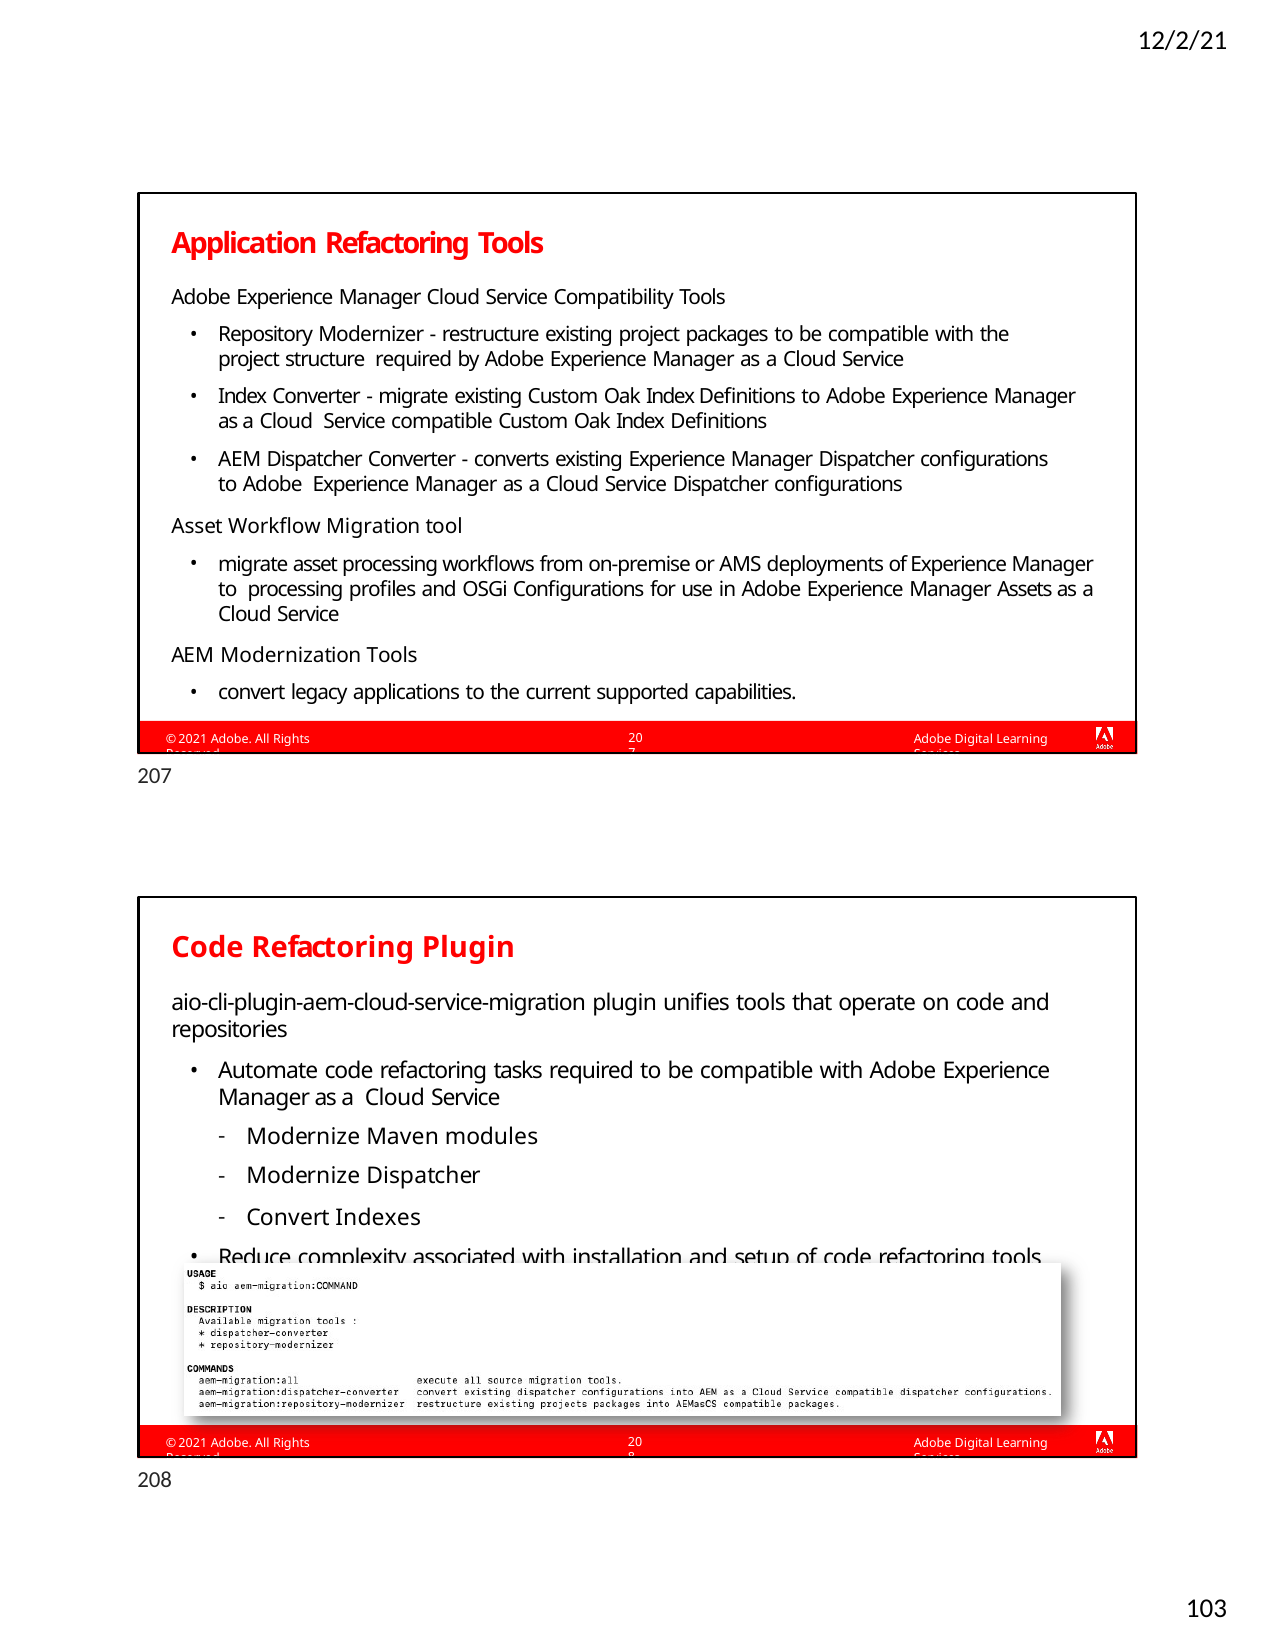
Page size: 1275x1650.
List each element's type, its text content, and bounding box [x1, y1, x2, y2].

text_box [138, 192, 1137, 720]
slide_number 103 [1179, 1589, 1234, 1650]
text_box 207 [135, 760, 175, 788]
text_box 208 [135, 1467, 175, 1492]
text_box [137, 720, 1138, 755]
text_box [137, 895, 1138, 1459]
text_box 12/2/21 [1135, 20, 1230, 55]
